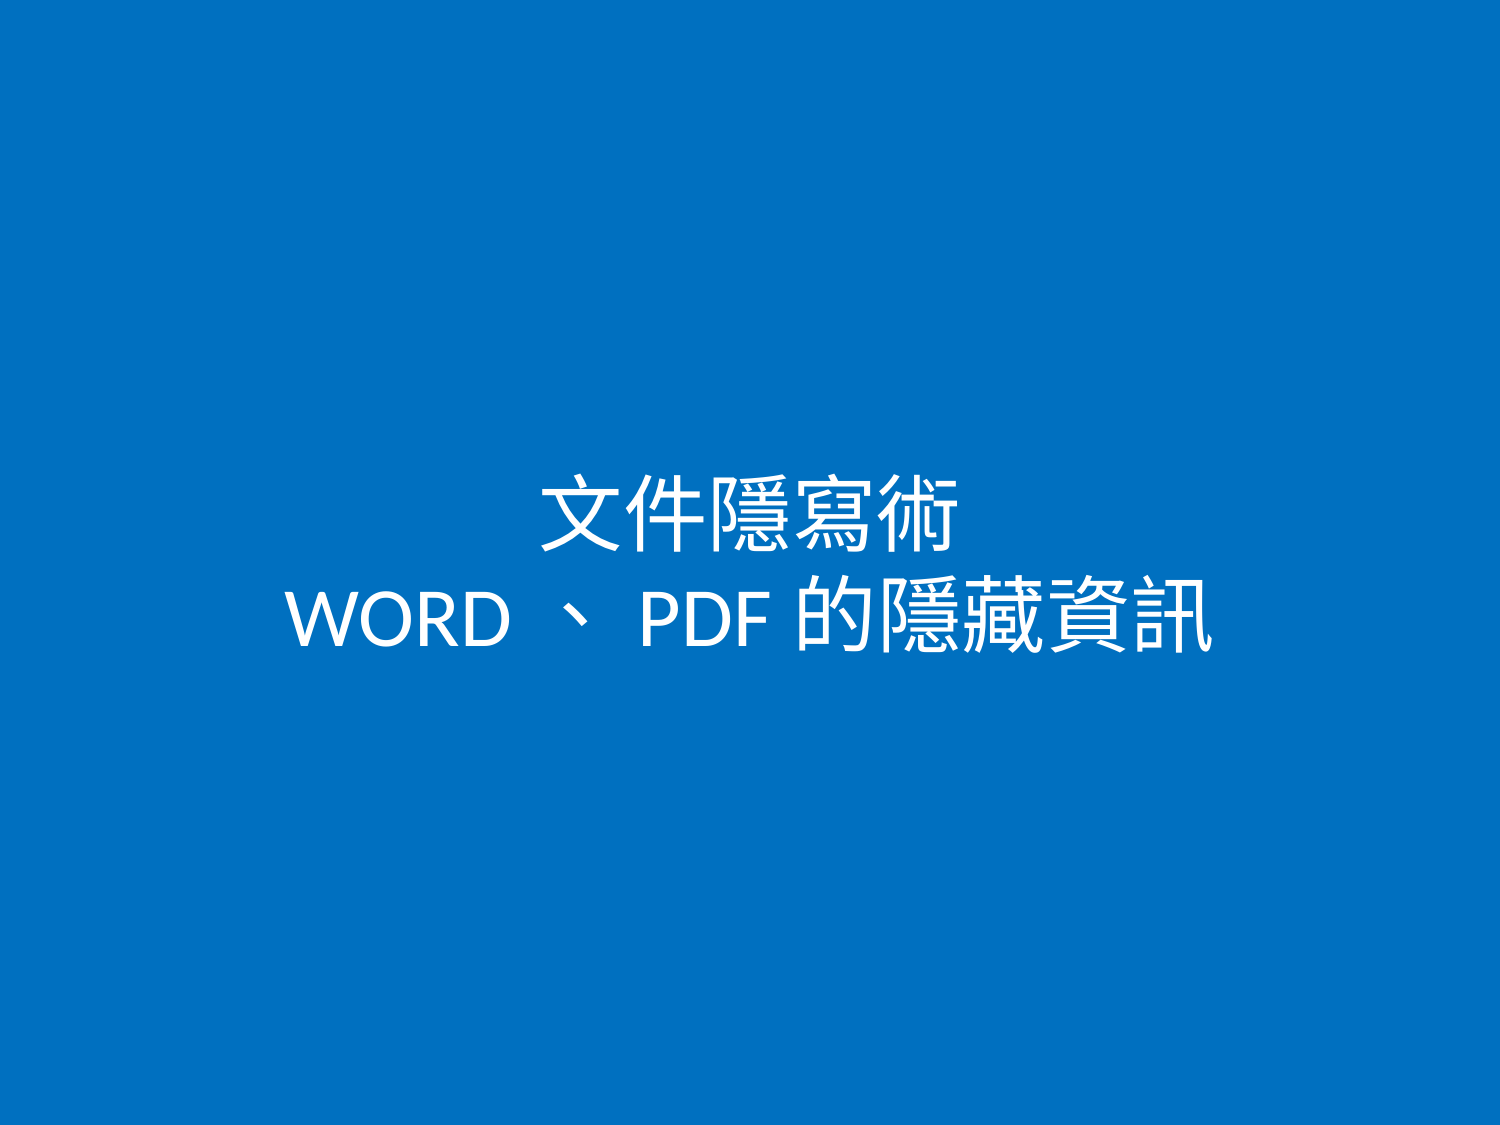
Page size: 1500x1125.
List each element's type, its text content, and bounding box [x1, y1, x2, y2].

text_box 文件隱寫術 WORD、PDF的隱藏資訊 [0, 0, 1500, 1125]
